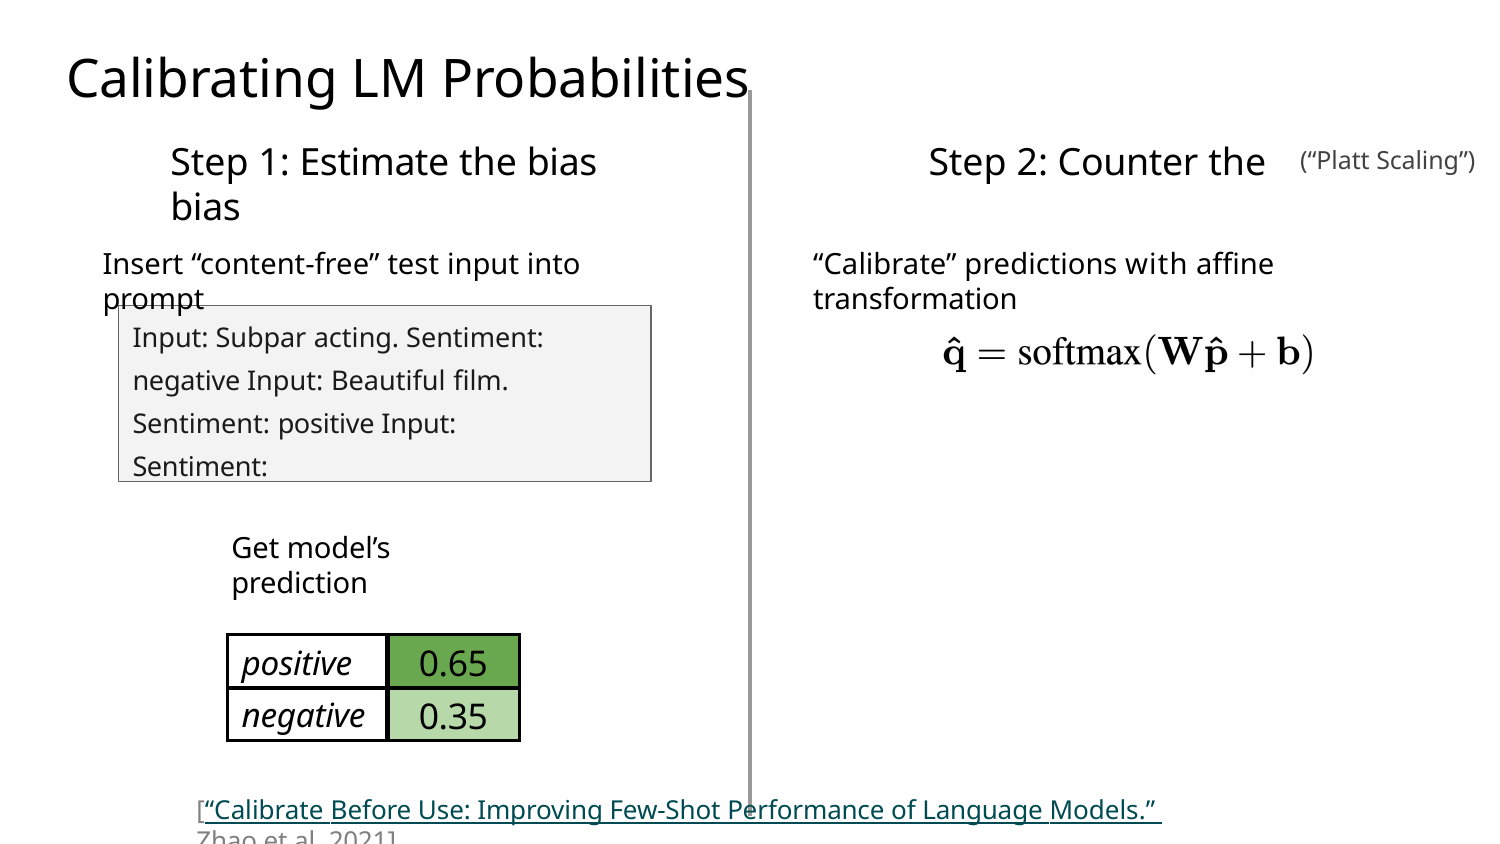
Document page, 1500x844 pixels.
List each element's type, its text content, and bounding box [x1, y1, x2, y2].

text_box “Calibrate” predictions with afﬁne transformation [811, 243, 1440, 316]
text_box [“Calibrate Before Use: Improving Few-Shot Performance of Language Models.” Zhao et al. 2021] [194, 798, 1306, 844]
table_header 0.65 [390, 636, 518, 686]
title Calibrating LM Probabilities [51, 29, 1449, 124]
table_header positive [229, 636, 385, 686]
text_box (“Platt Scaling”) [1285, 137, 1500, 182]
table_cell negative [229, 690, 385, 739]
table_cell 0.35 [390, 690, 518, 739]
text_box Insert “content-free” test input into prompt [100, 243, 650, 316]
text_box Step 1: Estimate the bias Step 2: Counter the bias [168, 135, 1326, 228]
text_box Input: Subpar acting. Sentiment: negative Input: Beautiful ﬁlm. Sentiment: positive Input: Sentiment: [118, 305, 652, 482]
picture [943, 333, 1312, 375]
text_box Get model’s prediction [229, 526, 521, 599]
